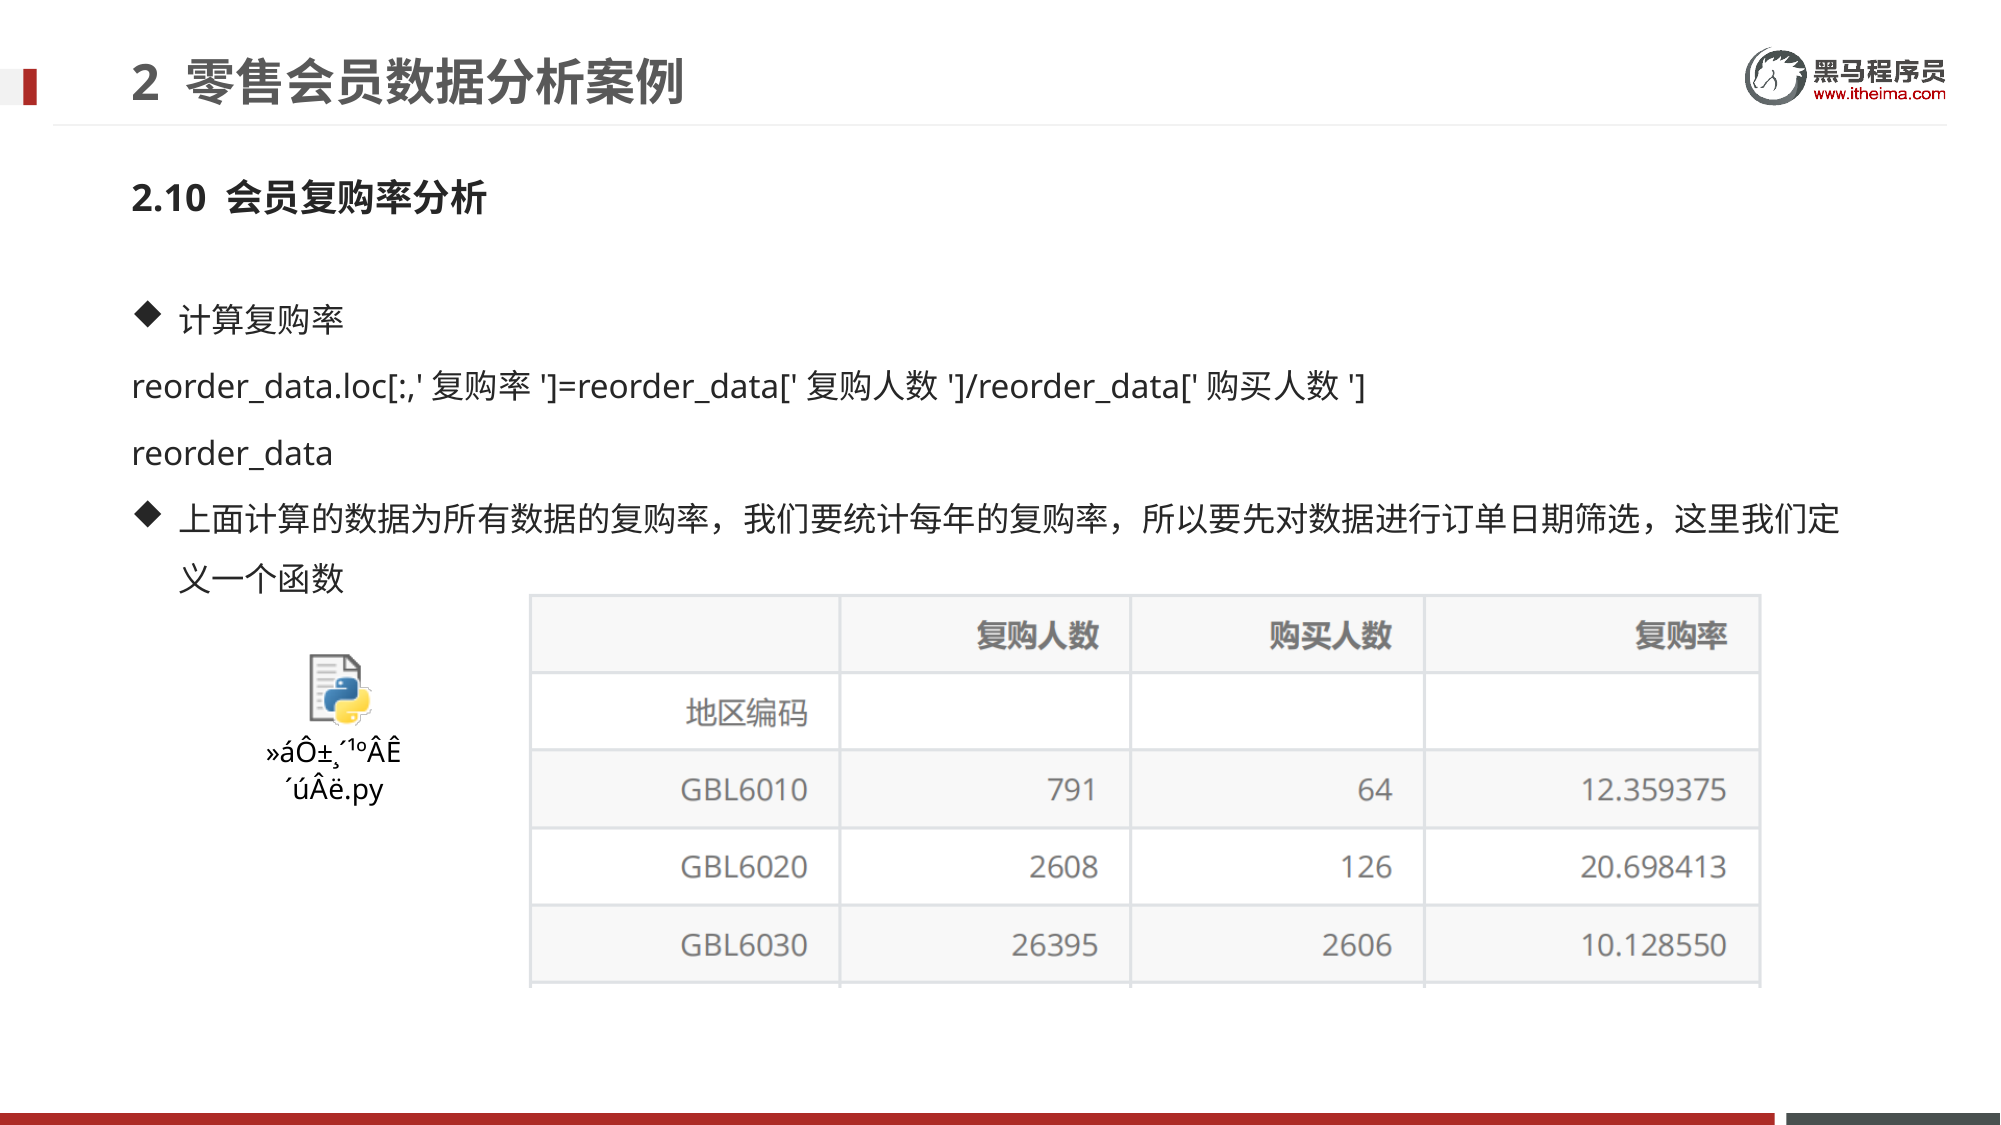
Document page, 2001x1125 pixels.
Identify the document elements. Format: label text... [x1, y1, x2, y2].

list 计算复购率 reorder_data.loc[:,'复购率']=reorder_data['复购人数']/reorder_data['购买人数'] reorder_data 上面计算的数据为所有数据的复购率，我们要统计每年的复购率，所以要先对数据进行订单日期筛选，这里我们定义一个函数 [116, 271, 1872, 964]
list 2.10 会员复购率分析 [116, 154, 1872, 239]
title 2 零售会员数据分析案例 [116, 38, 1556, 124]
picture [505, 570, 1772, 989]
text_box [253, 650, 414, 808]
picture [1744, 46, 1946, 106]
